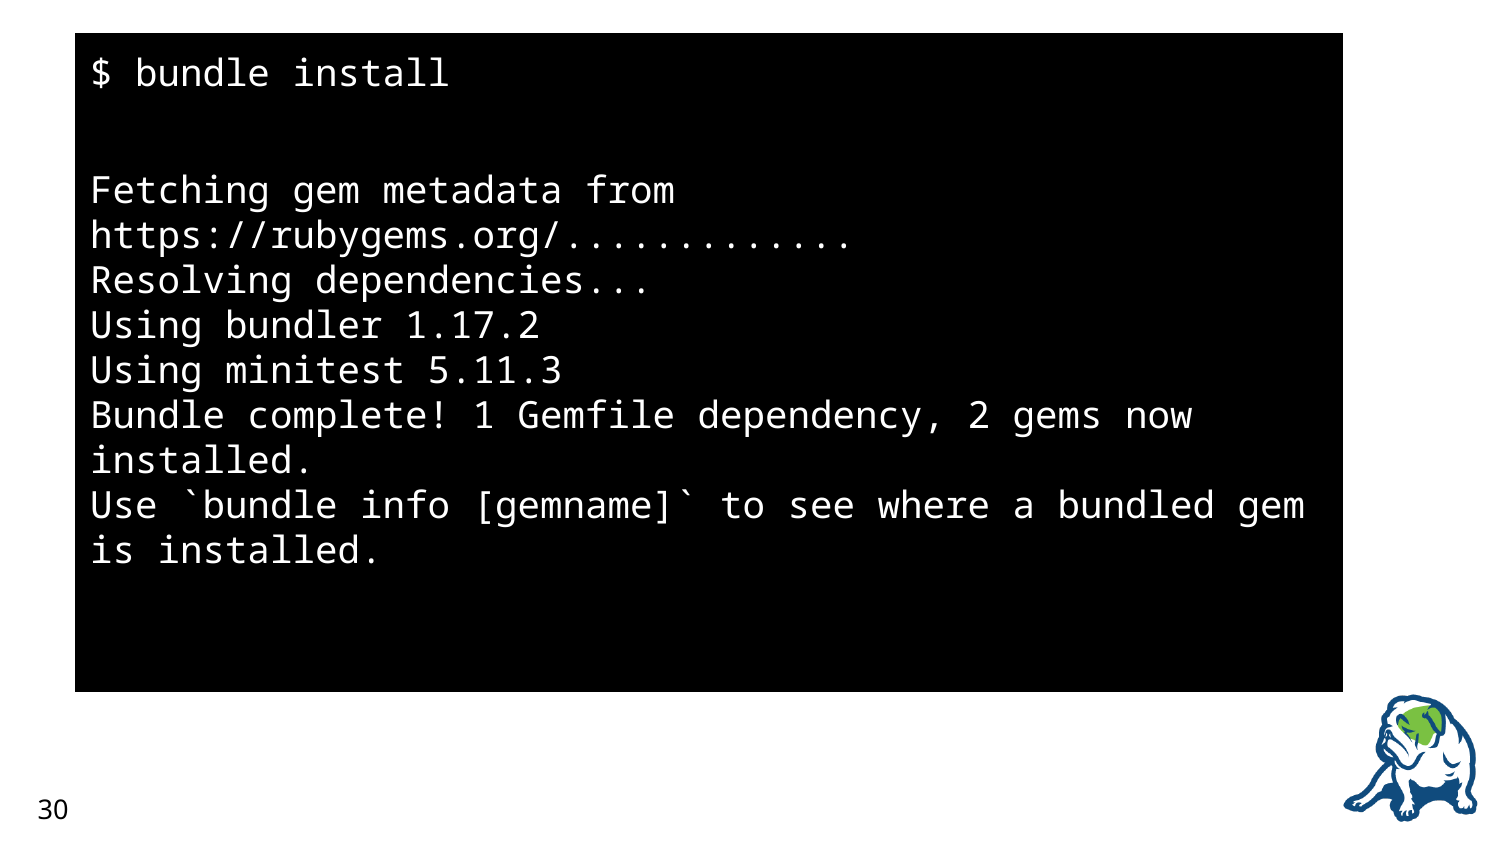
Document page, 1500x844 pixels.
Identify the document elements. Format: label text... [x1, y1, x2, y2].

slide_number 30 [22, 795, 113, 825]
picture [1343, 691, 1478, 825]
list $ bundle install Fetching gem metadata from https://rubygems.org/............. Resolving dependencies... Using bundler 1.17.2 Using minitest 5.11.3 Bundle complete! 1 Gemfile dependency, 2 gems now installed. Use `bundle info [gemname]` to see where a bundled gem is installed. [75, 33, 1343, 692]
